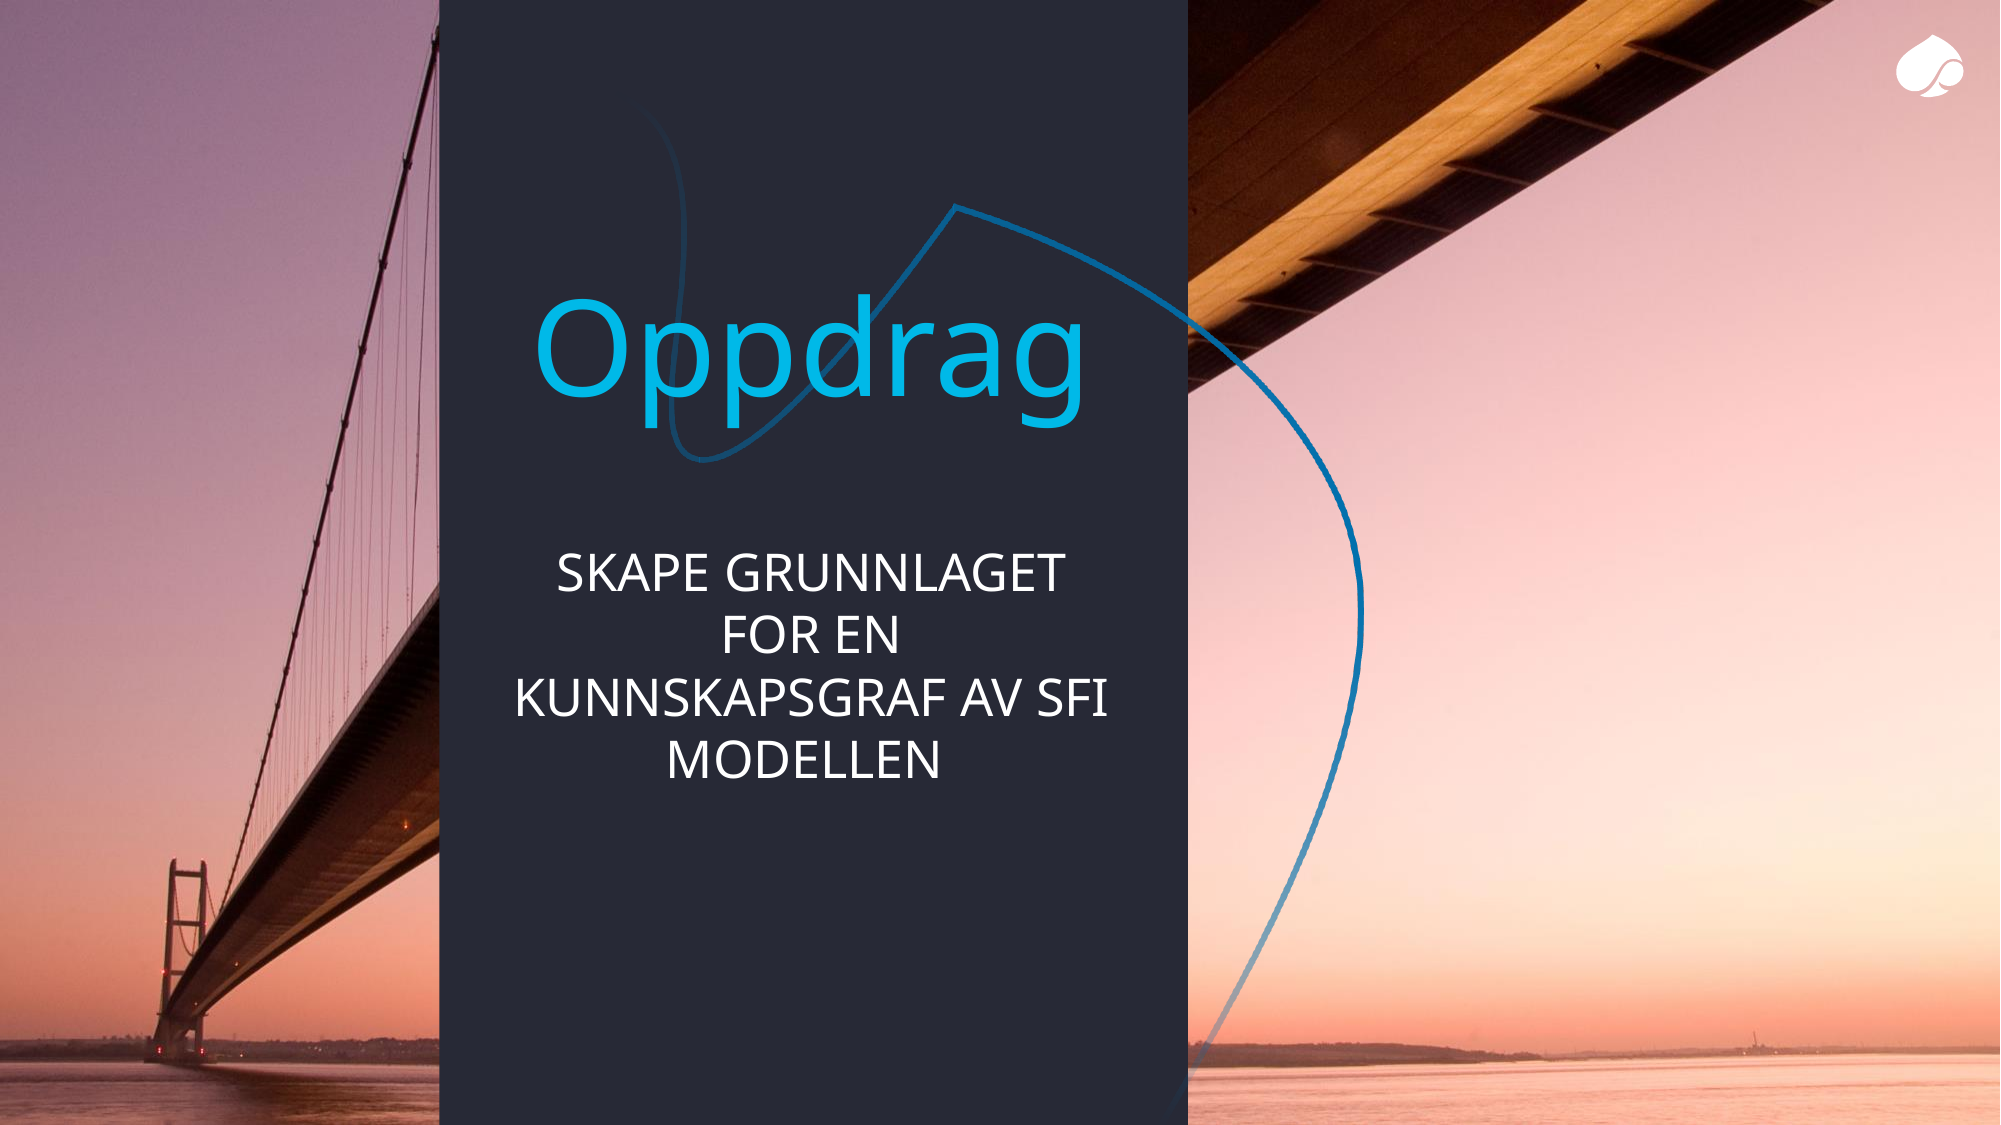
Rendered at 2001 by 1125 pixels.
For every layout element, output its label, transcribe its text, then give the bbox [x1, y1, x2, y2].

title Skape grunnlaget for en kunnskapsgraf av sfi modellen [512, 539, 1111, 733]
picture [0, 0, 439, 1125]
list Oppdrag [512, 262, 1111, 482]
picture [605, 0, 2000, 1125]
